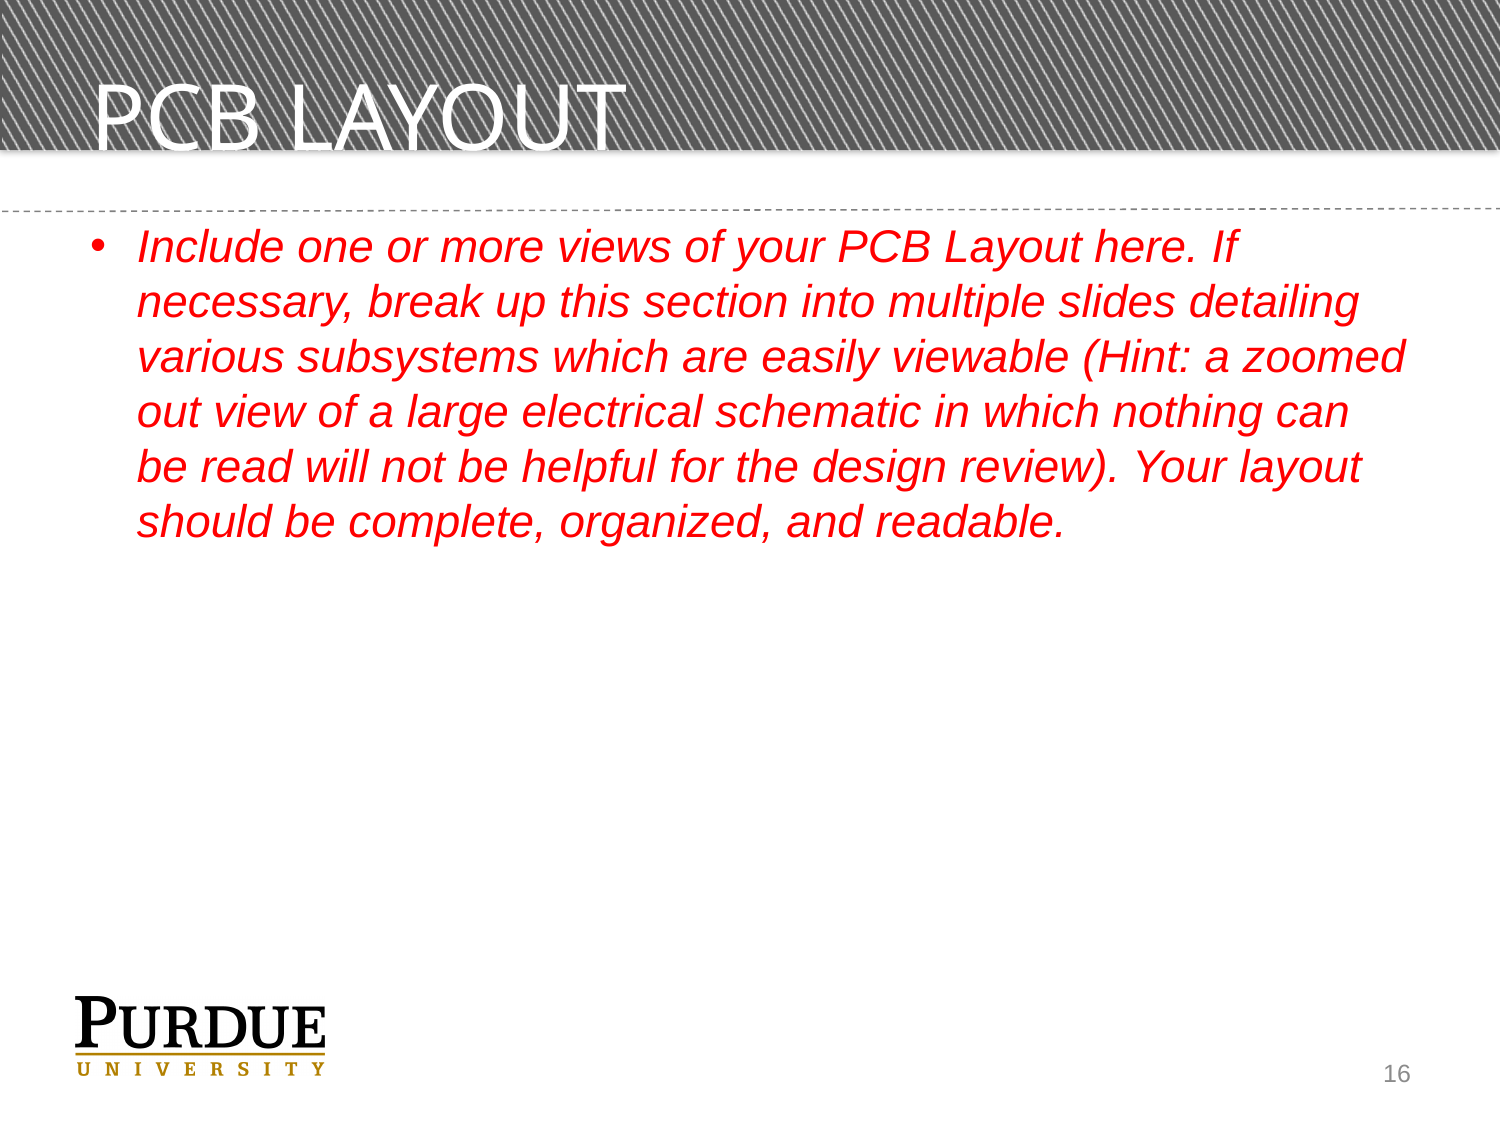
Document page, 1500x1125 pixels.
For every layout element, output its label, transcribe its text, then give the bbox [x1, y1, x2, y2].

list Include one or more views of your PCB Layout here. If necessary, break up this section into multiple slides detailing various subsystems which are easily viewable (Hint: a zoomed out view of a large electrical schematic in which nothing can be read will not be helpful for the design review). Your layout should be complete, organized, and readable. [75, 209, 1425, 1080]
slide_number 16 [1076, 1042, 1427, 1103]
title PCB Layout [75, 51, 1427, 175]
